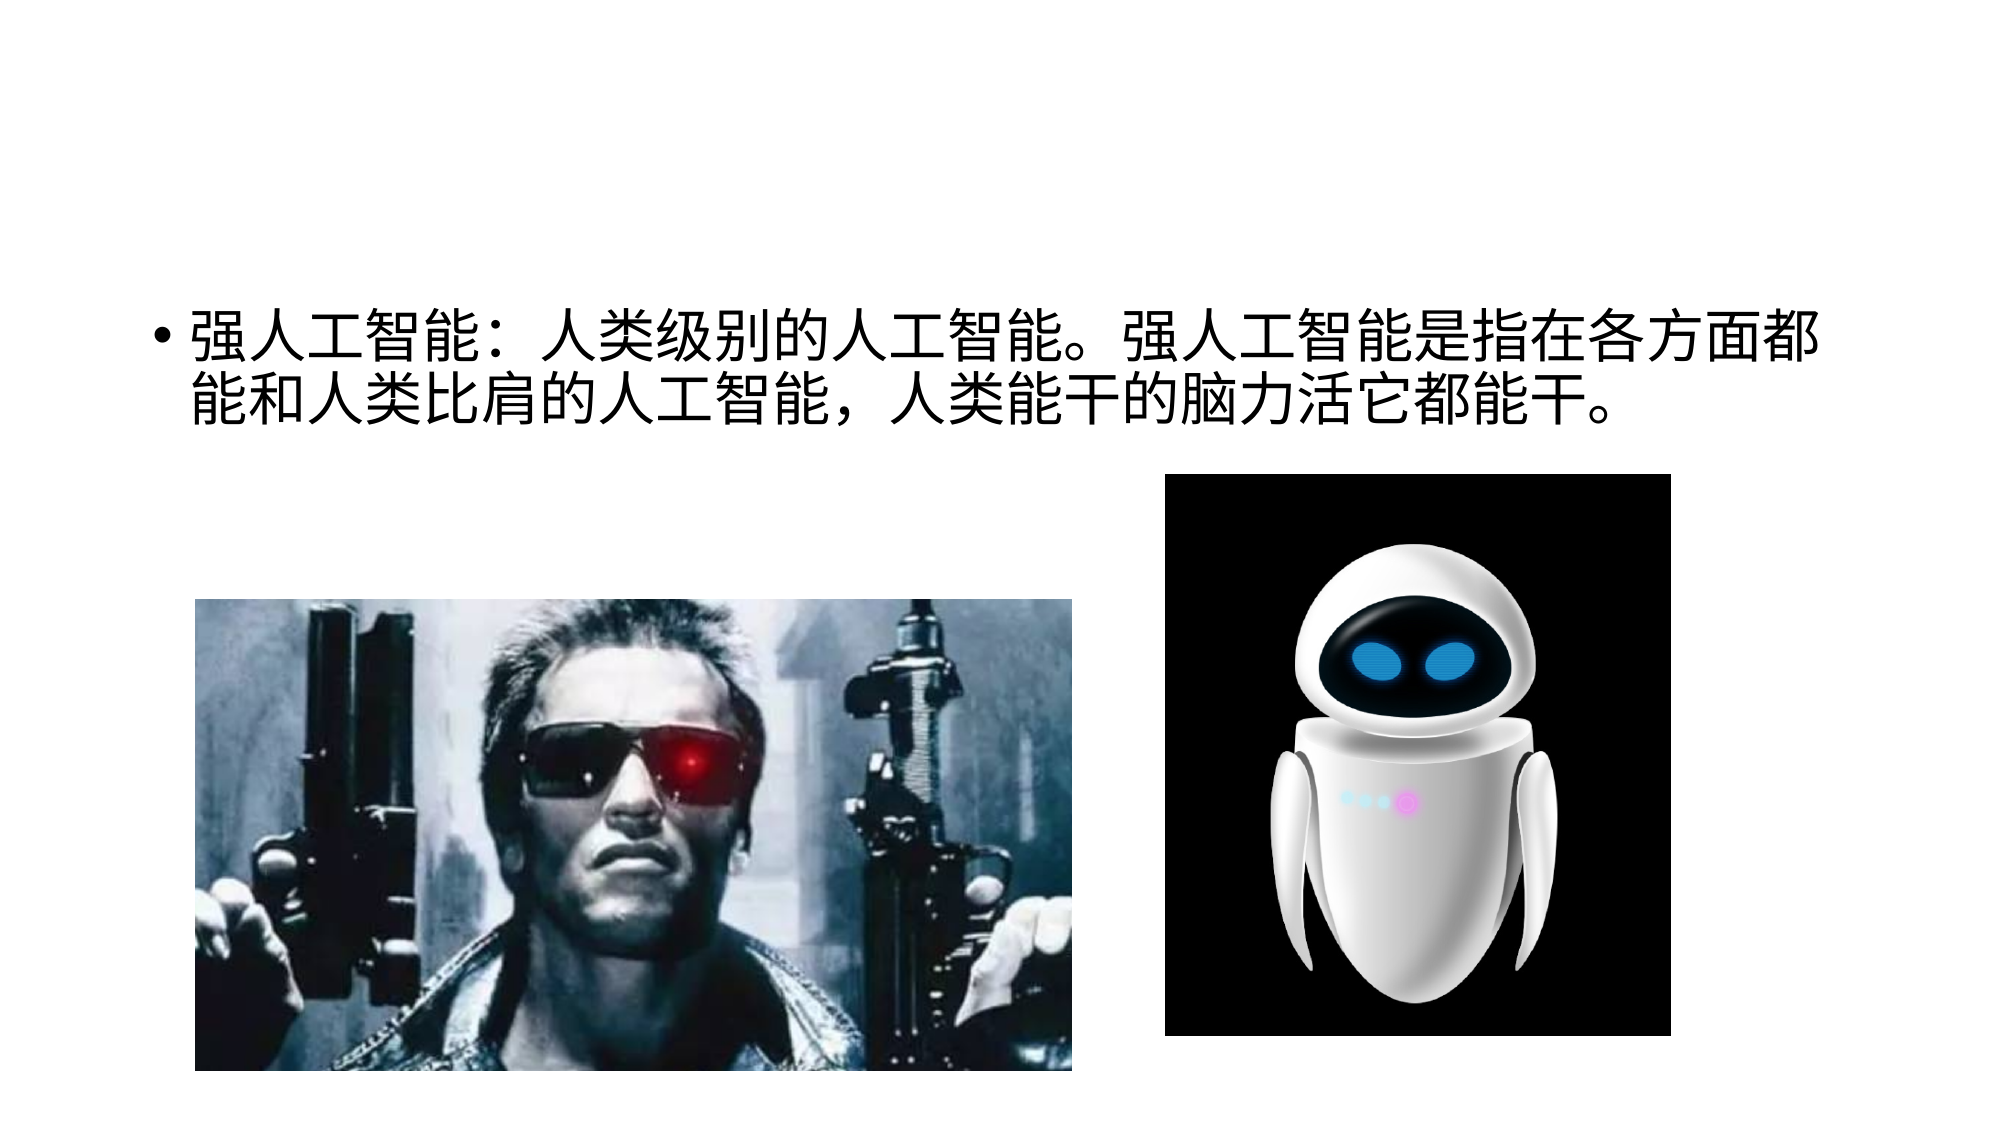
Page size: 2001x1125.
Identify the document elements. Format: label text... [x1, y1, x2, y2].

list 强人工智能：人类级别的人工智能。强人工智能是指在各方面都能和人类比肩的人工智能，人类能干的脑力活它都能干。 [137, 299, 1863, 1014]
picture [195, 599, 1072, 1071]
picture [1165, 474, 1671, 1036]
